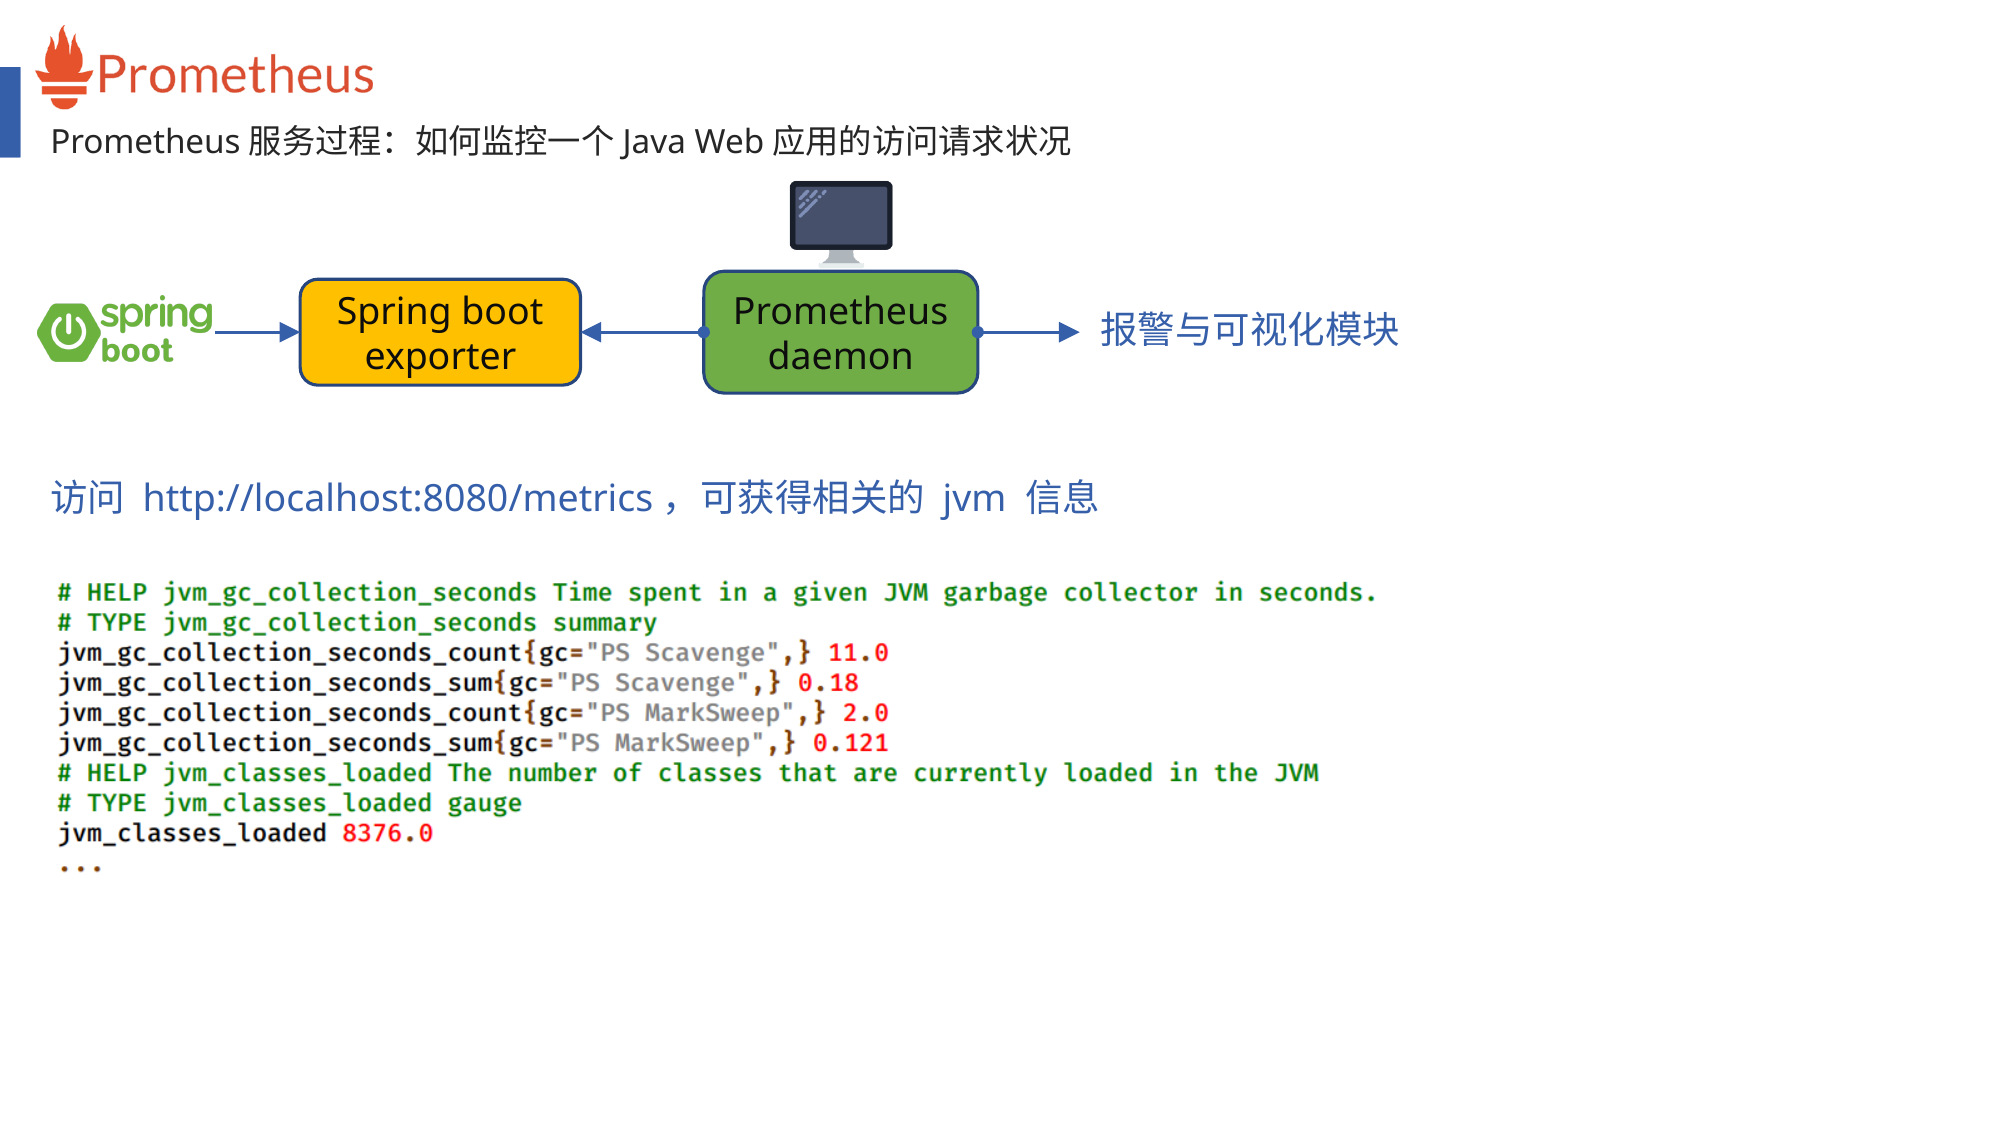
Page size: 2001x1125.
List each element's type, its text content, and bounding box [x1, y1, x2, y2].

picture [52, 577, 1380, 879]
picture [35, 15, 383, 124]
text_box Spring boot exporter [299, 278, 582, 387]
text_box Prometheus daemon [702, 270, 979, 395]
text_box 报警与可视化模块 [1085, 304, 1416, 360]
text_box 访问 http://localhost:8080/metrics，可获得相关的 jvm 信息 [35, 472, 1124, 528]
picture [35, 285, 215, 380]
picture [772, 163, 910, 285]
list Prometheus服务过程：如何监控一个Java Web应用的访问请求状况 [35, 116, 1112, 170]
